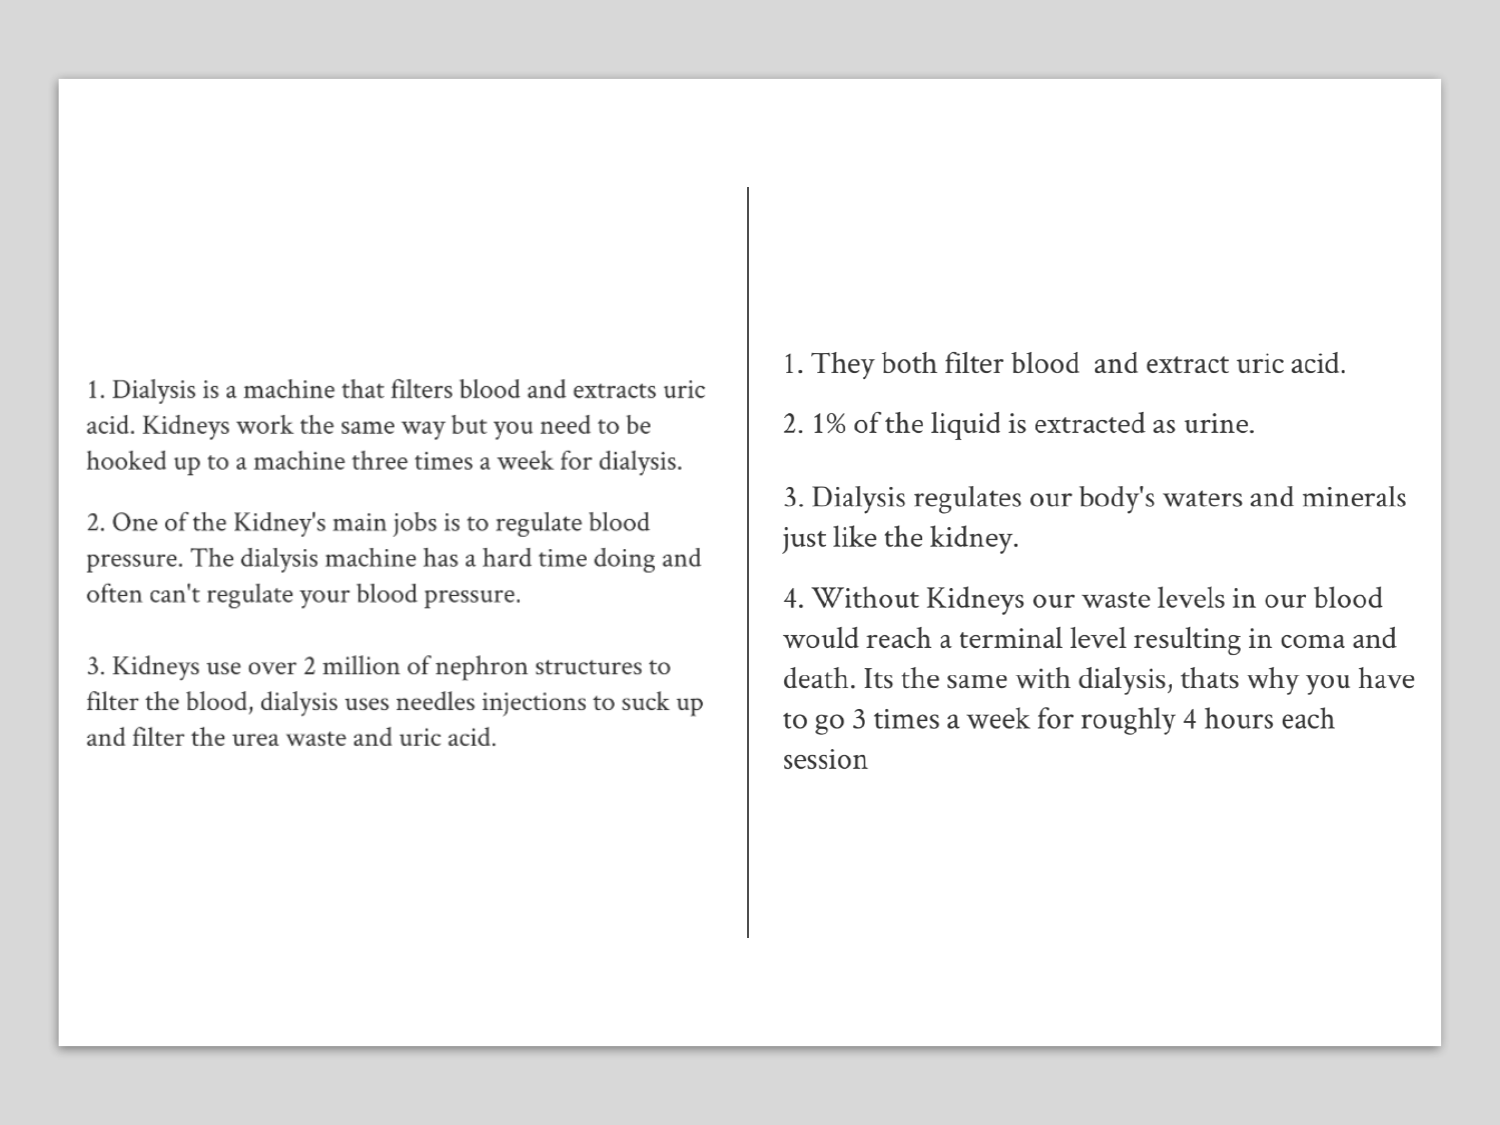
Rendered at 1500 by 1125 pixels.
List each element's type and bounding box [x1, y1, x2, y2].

picture [769, 335, 1422, 790]
text_box [0, 0, 1500, 1125]
picture [78, 358, 731, 767]
text_box [57, 77, 1443, 1048]
